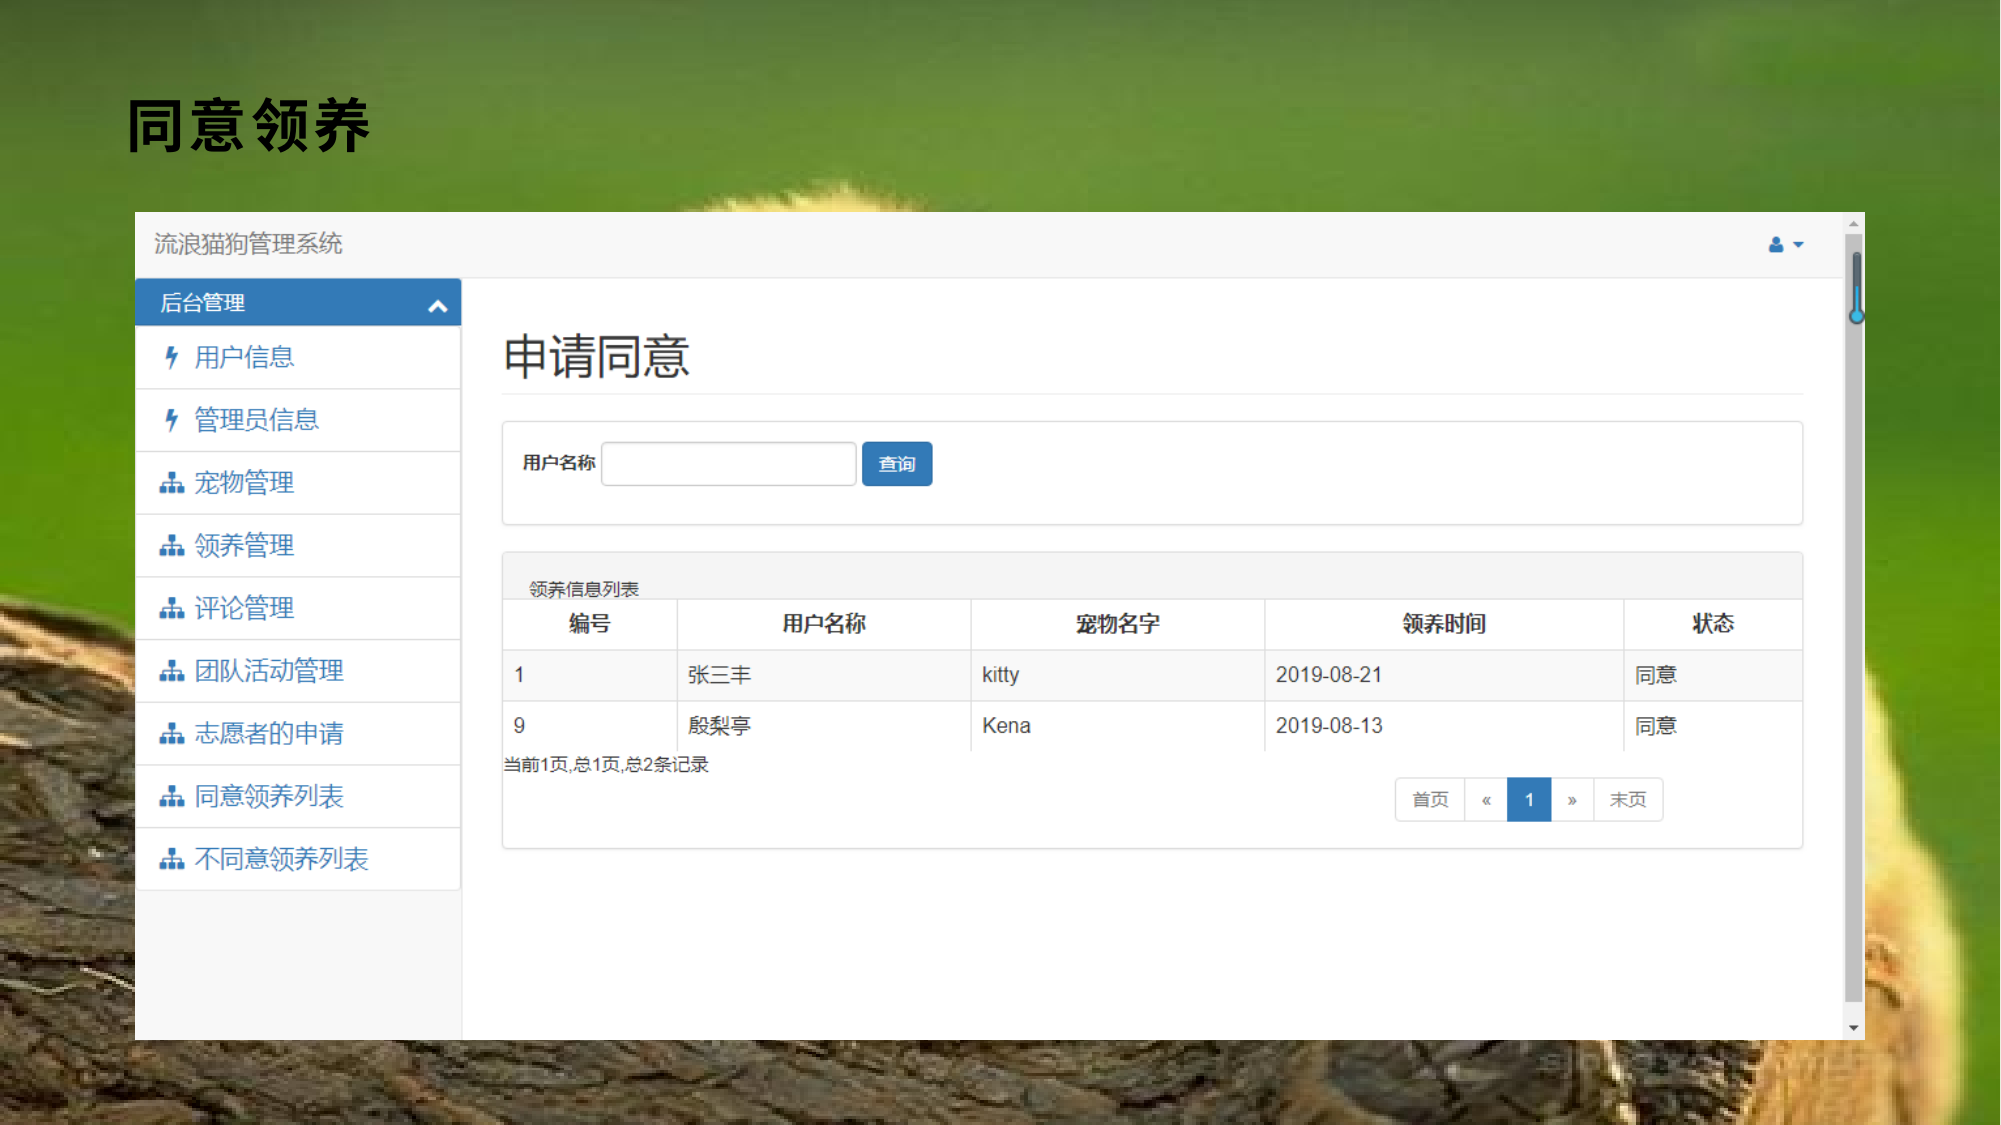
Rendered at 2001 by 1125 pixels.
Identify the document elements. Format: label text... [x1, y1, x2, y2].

picture [0, 0, 2001, 1125]
title 同意领养 [109, 70, 1891, 178]
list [135, 212, 1865, 1040]
